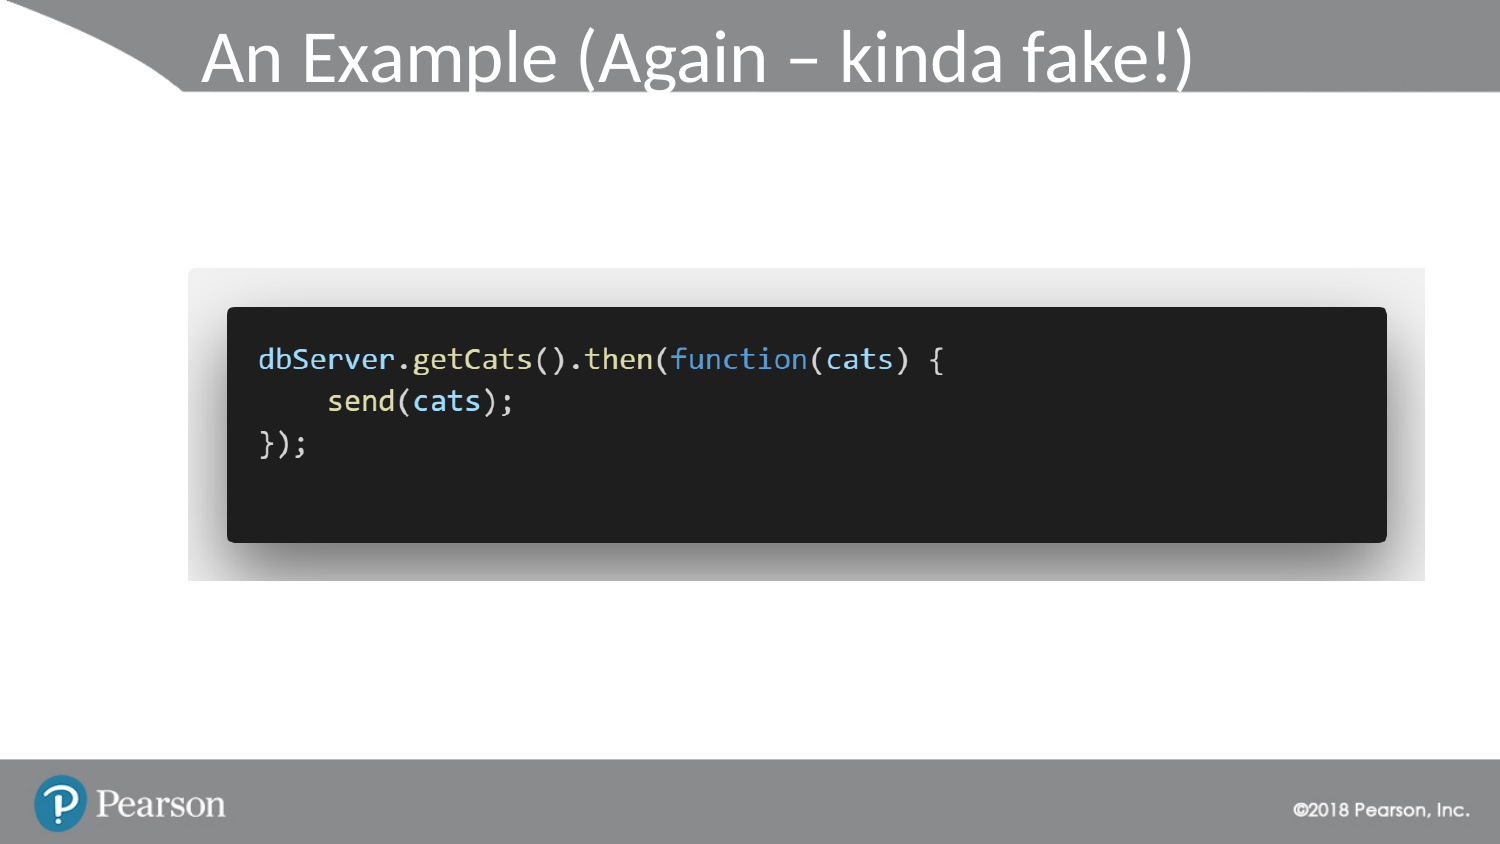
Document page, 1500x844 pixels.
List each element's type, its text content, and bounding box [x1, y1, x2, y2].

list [187, 267, 1426, 582]
picture [0, 0, 1500, 844]
title An Example (Again – kinda fake!) [186, 0, 1425, 92]
